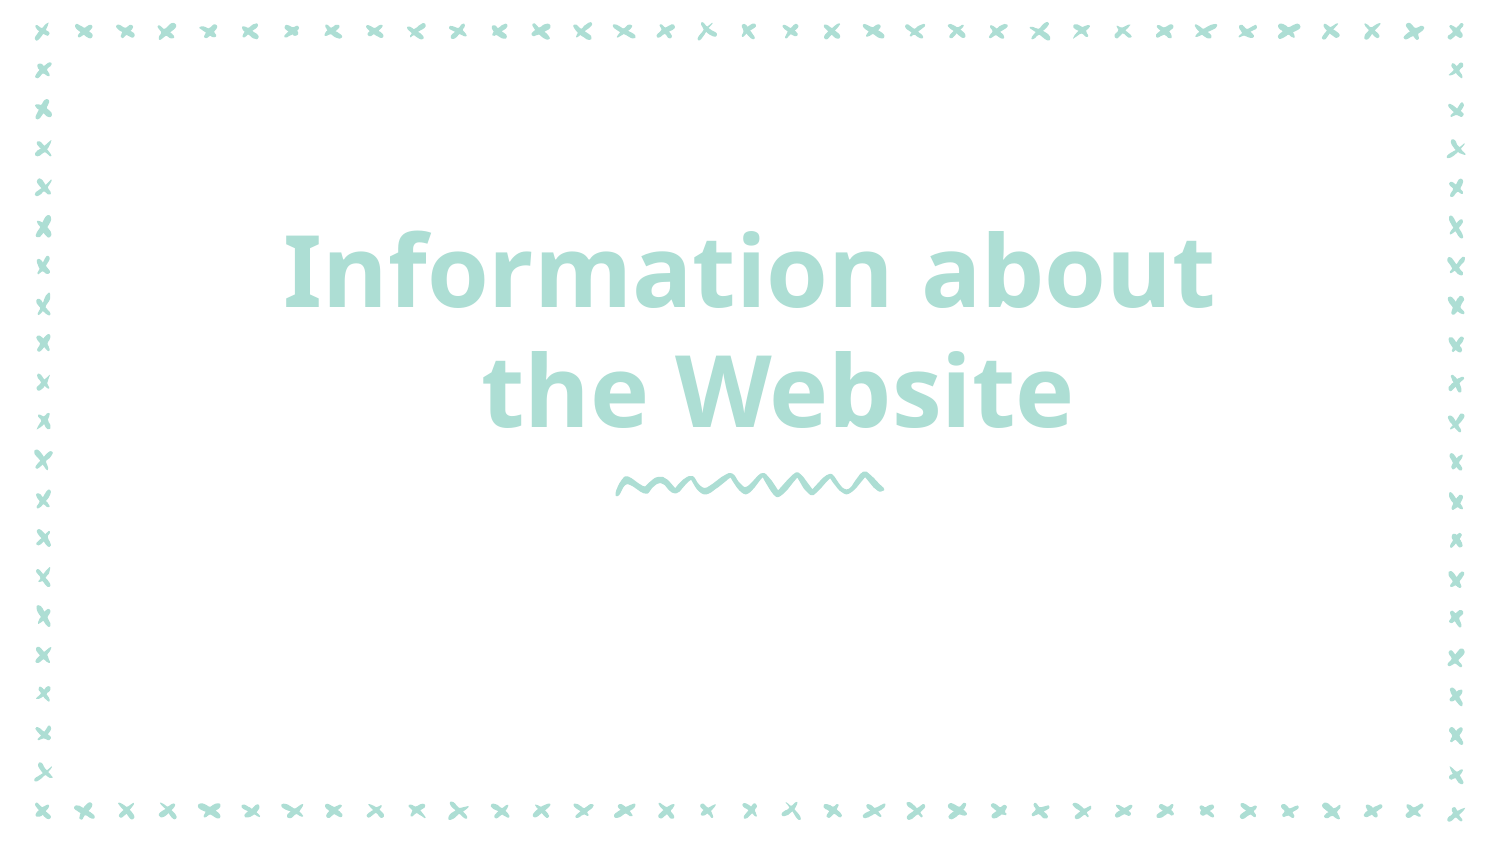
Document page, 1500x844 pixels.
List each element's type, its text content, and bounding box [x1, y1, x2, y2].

title Information about the Website [199, 272, 1301, 463]
